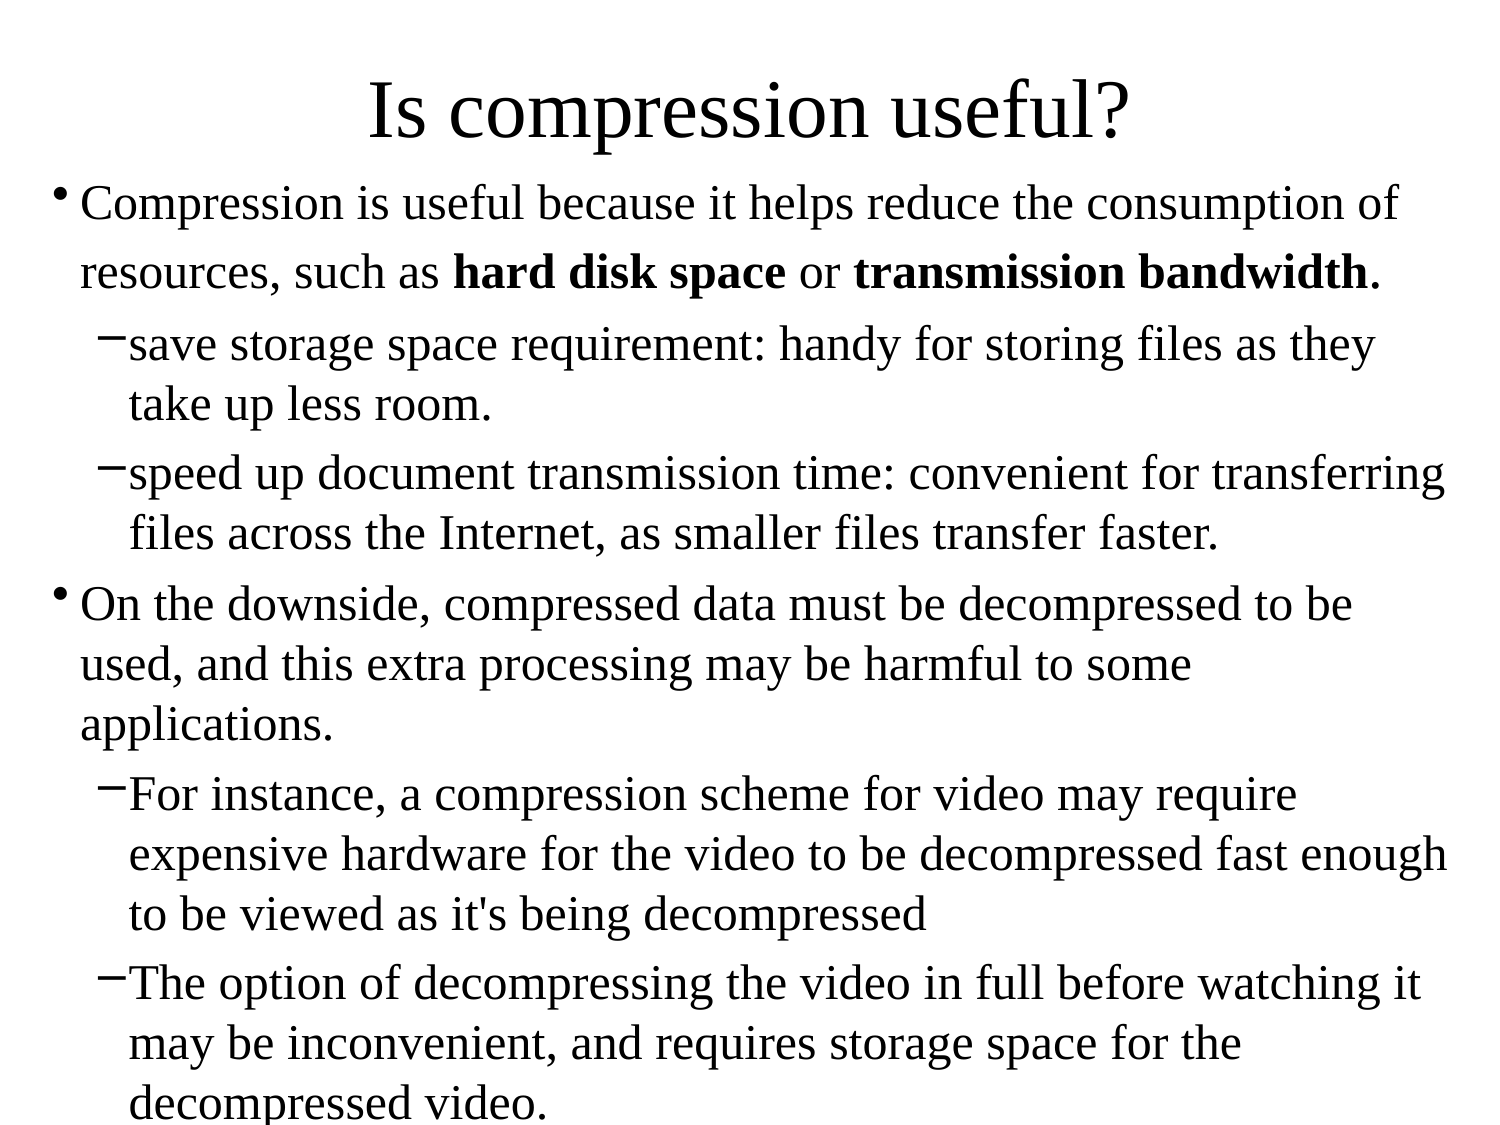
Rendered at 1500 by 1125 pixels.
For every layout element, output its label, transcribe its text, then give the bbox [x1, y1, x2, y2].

slide_number [1074, 1024, 1388, 1101]
title Is compression useful? [75, 57, 1425, 150]
list Compression is useful because it helps reduce the consumption of resources, such as hard disk space or transmission bandwidth. save storage space requirement: handy for storing files as they take up less room. speed up document transmission time: convenient for transferring files across the Internet, as smaller files transfer faster. On the downside, compressed data must be decompressed to be used, and this extra processing may be harmful to some applications. For instance, a compression scheme for video may require expensive hardware for the video to be decompressed fast enough to be viewed as it's being decompressed The option of decompressing the video in full before watching it may be inconvenient, and requires storage space for the decompressed video. [37, 162, 1475, 1088]
